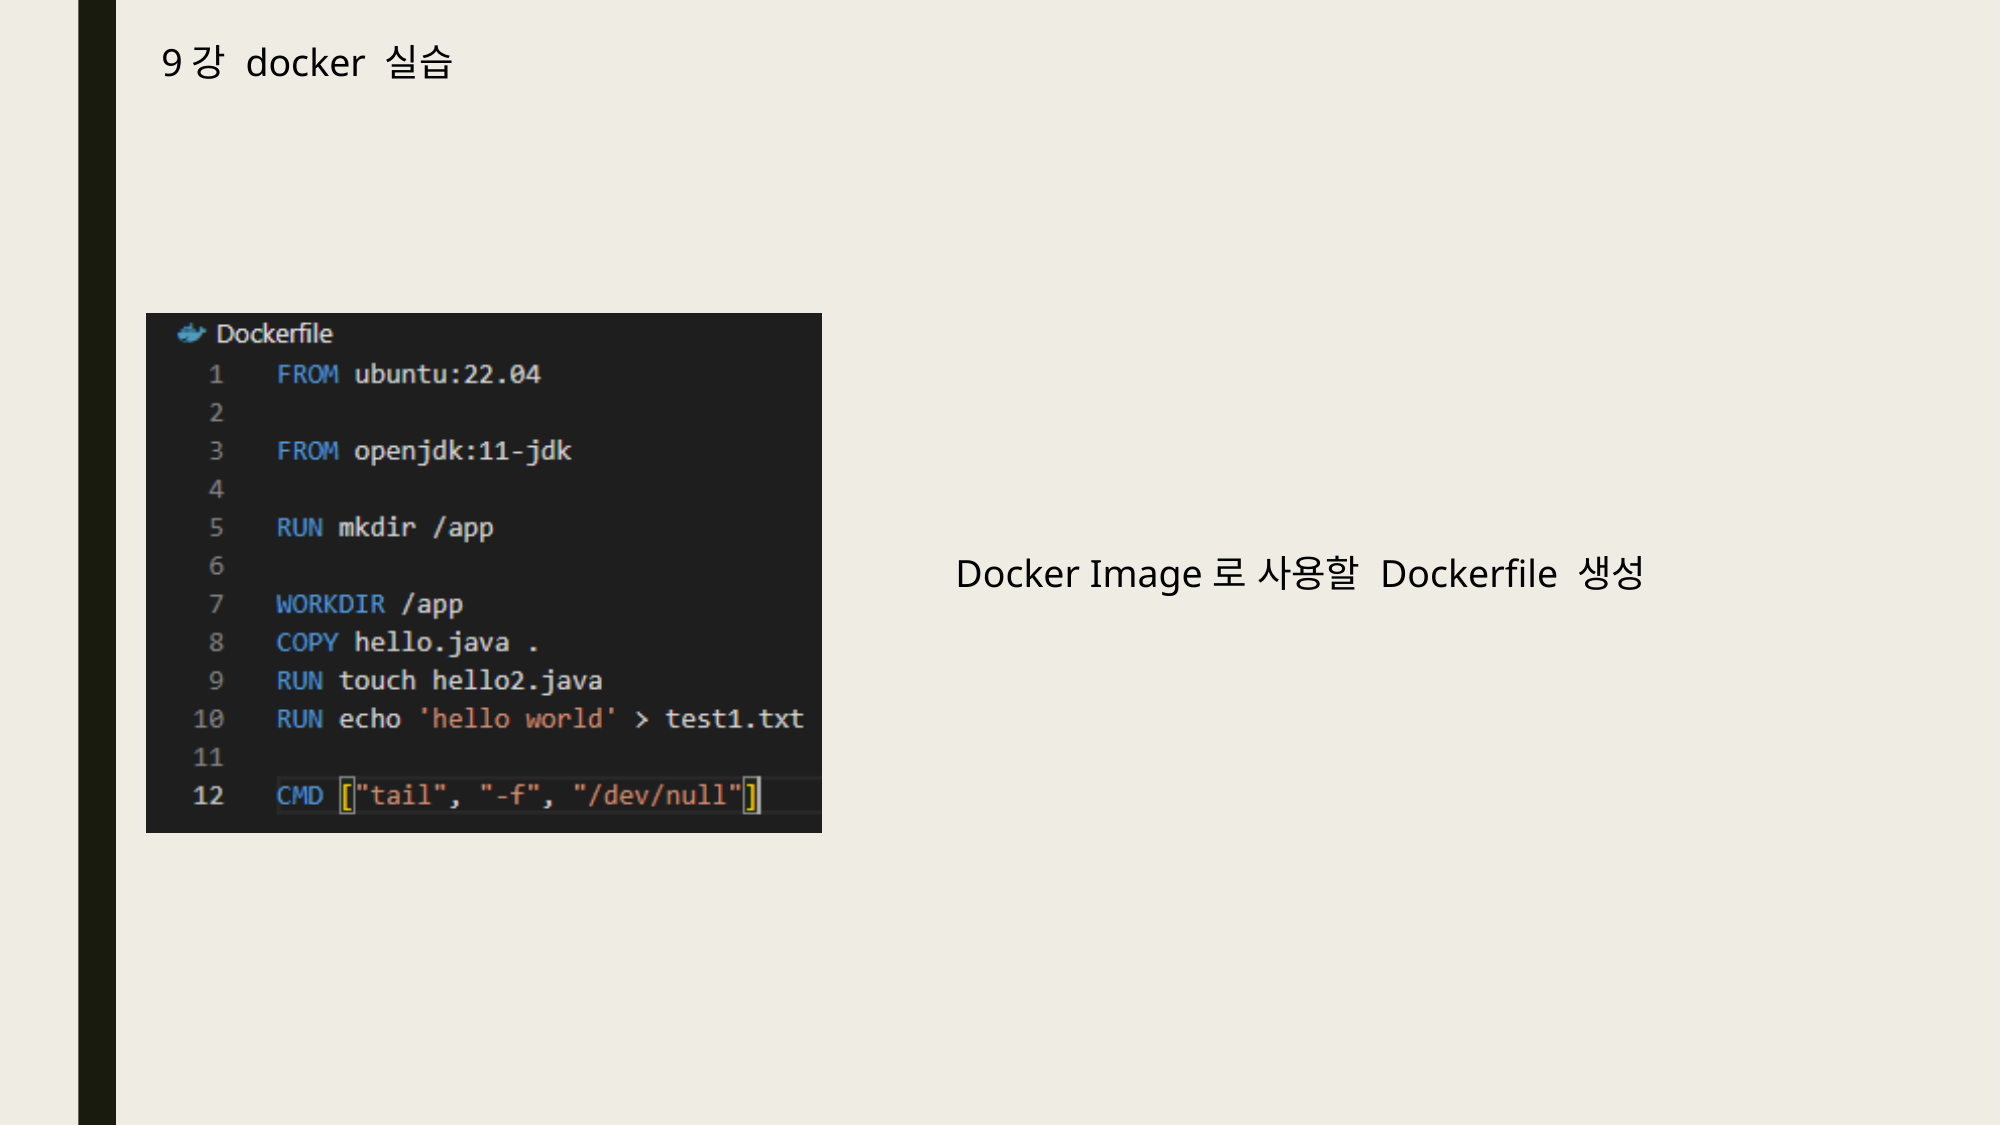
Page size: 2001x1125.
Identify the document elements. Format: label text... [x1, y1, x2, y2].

text_box 9강 docker 실습 [146, 32, 1559, 92]
text_box Docker Image로 사용할 Dockerfile 생성 [940, 542, 1670, 603]
picture [146, 313, 822, 833]
